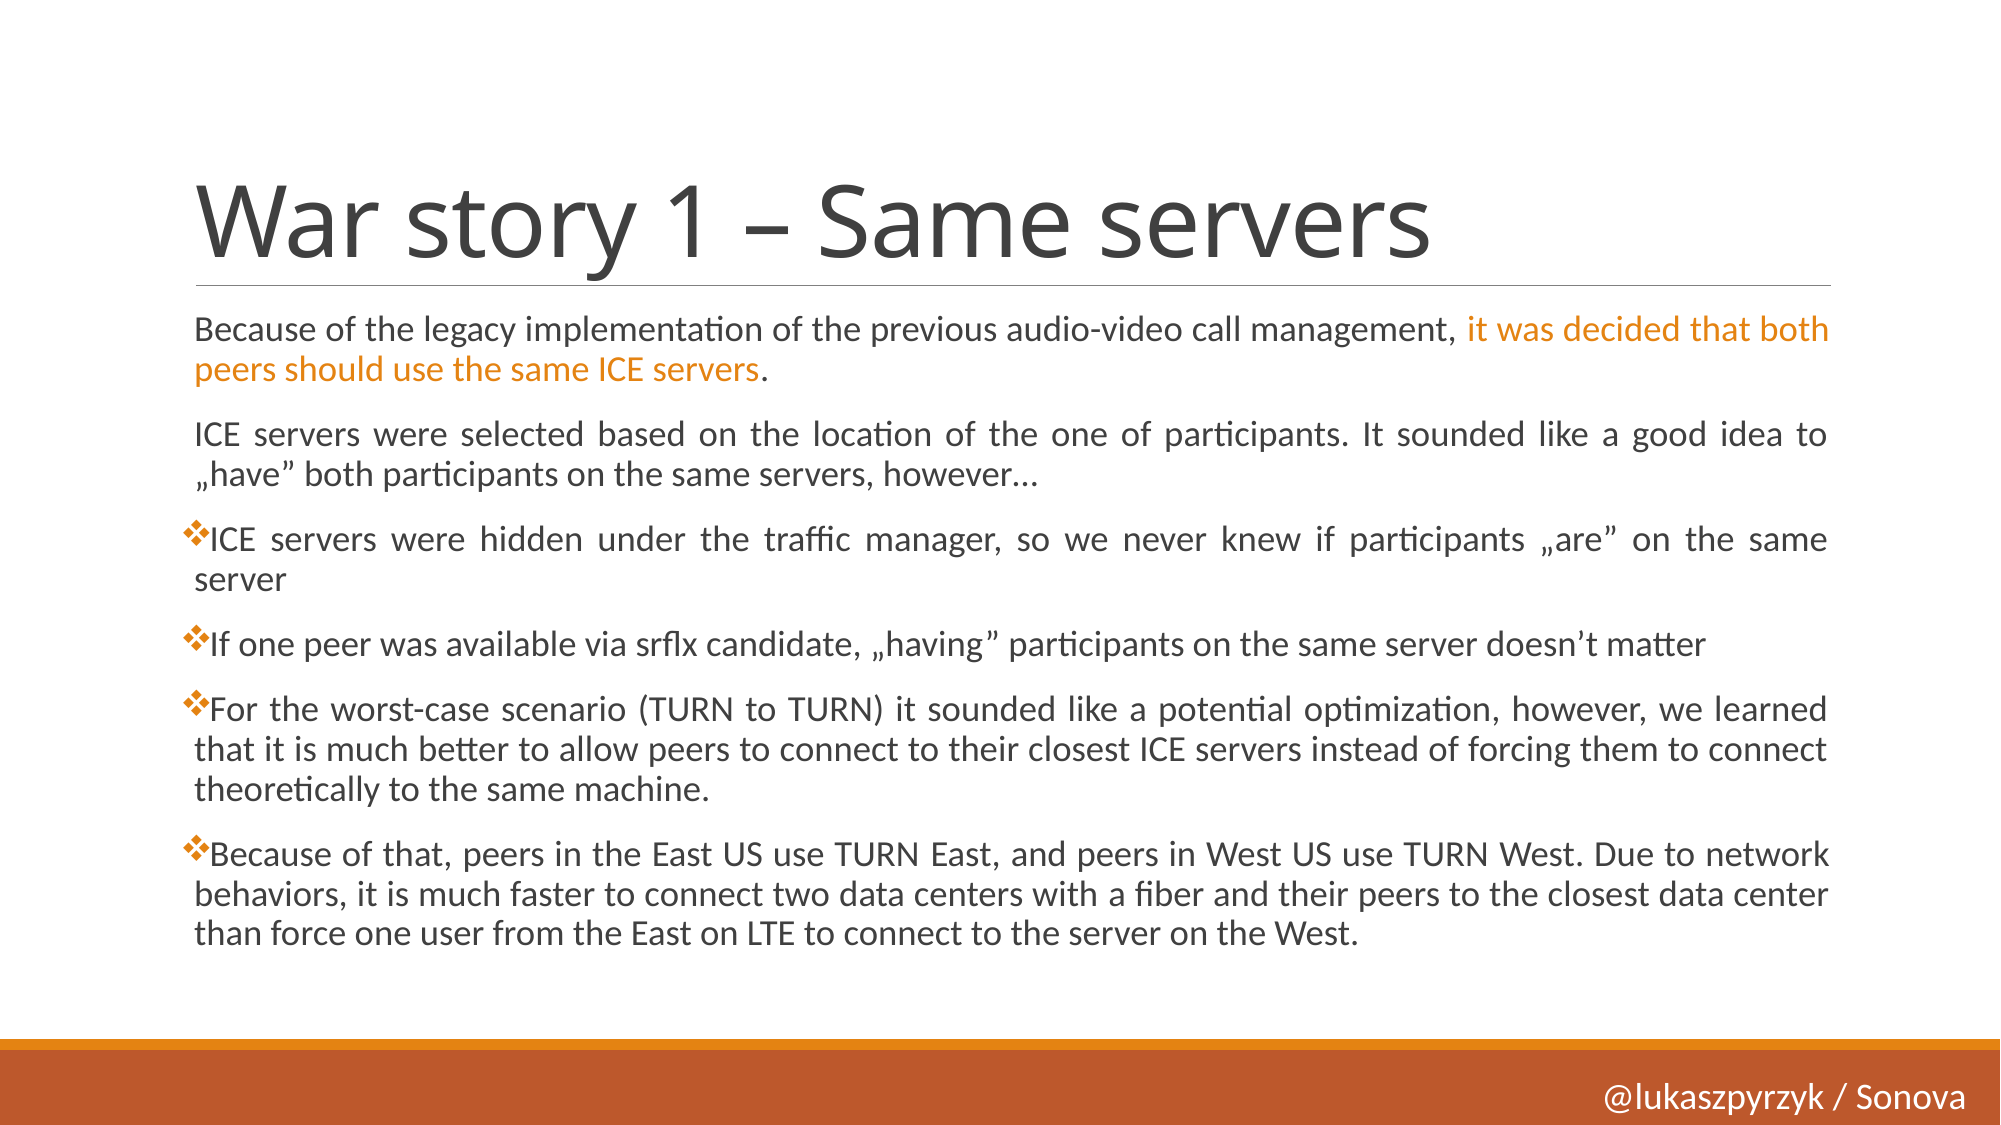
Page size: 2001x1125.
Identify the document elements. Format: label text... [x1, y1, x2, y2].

title War story 1 – Same servers [180, 47, 1830, 285]
list Because of the legacy implementation of the previous audio-video call management, it was decided that both peers should use the same ICE servers. ICE servers were selected based on the location of the one of participants. It sounded like a good idea to „have” both participants on the same servers, however… ICE servers were hidden under the traffic manager, so we never knew if participants „are” on the same server If one peer was available via srflx candidate, „having” participants on the same server doesn’t matter For the worst-case scenario (TURN to TURN) it sounded like a potential optimization, however, we learned that it is much better to allow peers to connect to their closest ICE servers instead of forcing them to connect theoretically to the same machine. Because of that, peers in the East US use TURN East, and peers in West US use TURN West. Due to network behaviors, it is much faster to connect two data centers with a fiber and their peers to the closest data center than force one user from the East on LTE to connect to the server on the West. [180, 302, 1830, 963]
text_box @lukaszpyrzyk / Sonova [1586, 1064, 1982, 1125]
